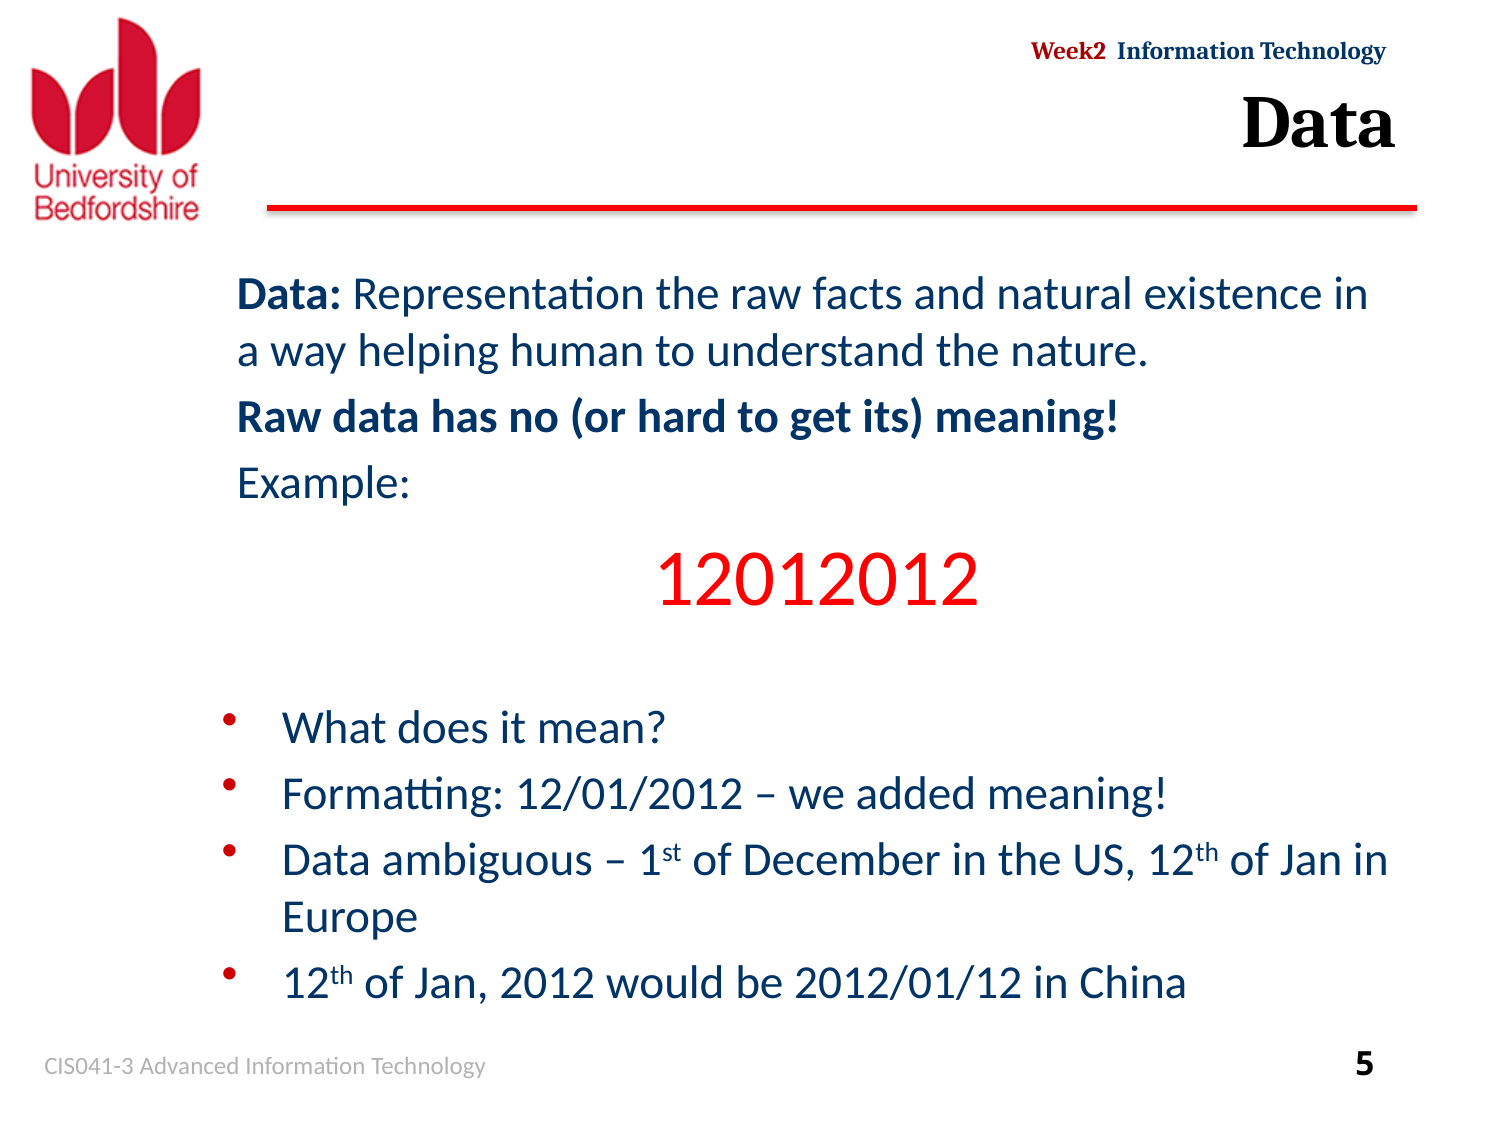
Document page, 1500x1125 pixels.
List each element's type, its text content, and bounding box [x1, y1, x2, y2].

title Data [262, 61, 1413, 174]
list Data: Representation the raw facts and natural existence in a way helping human to understand the nature. Raw data has no (or hard to get its) meaning! Example: 12012012 What does it mean? Formatting: 12/01/2012 – we added meaning! Data ambiguous – 1st of December in the US, 12th of Jan in Europe 12th of Jan, 2012 would be 2012/01/12 in China [206, 255, 1413, 1024]
footer CIS041-3 Advanced Information Technology [29, 1035, 750, 1095]
picture [0, 0, 237, 236]
